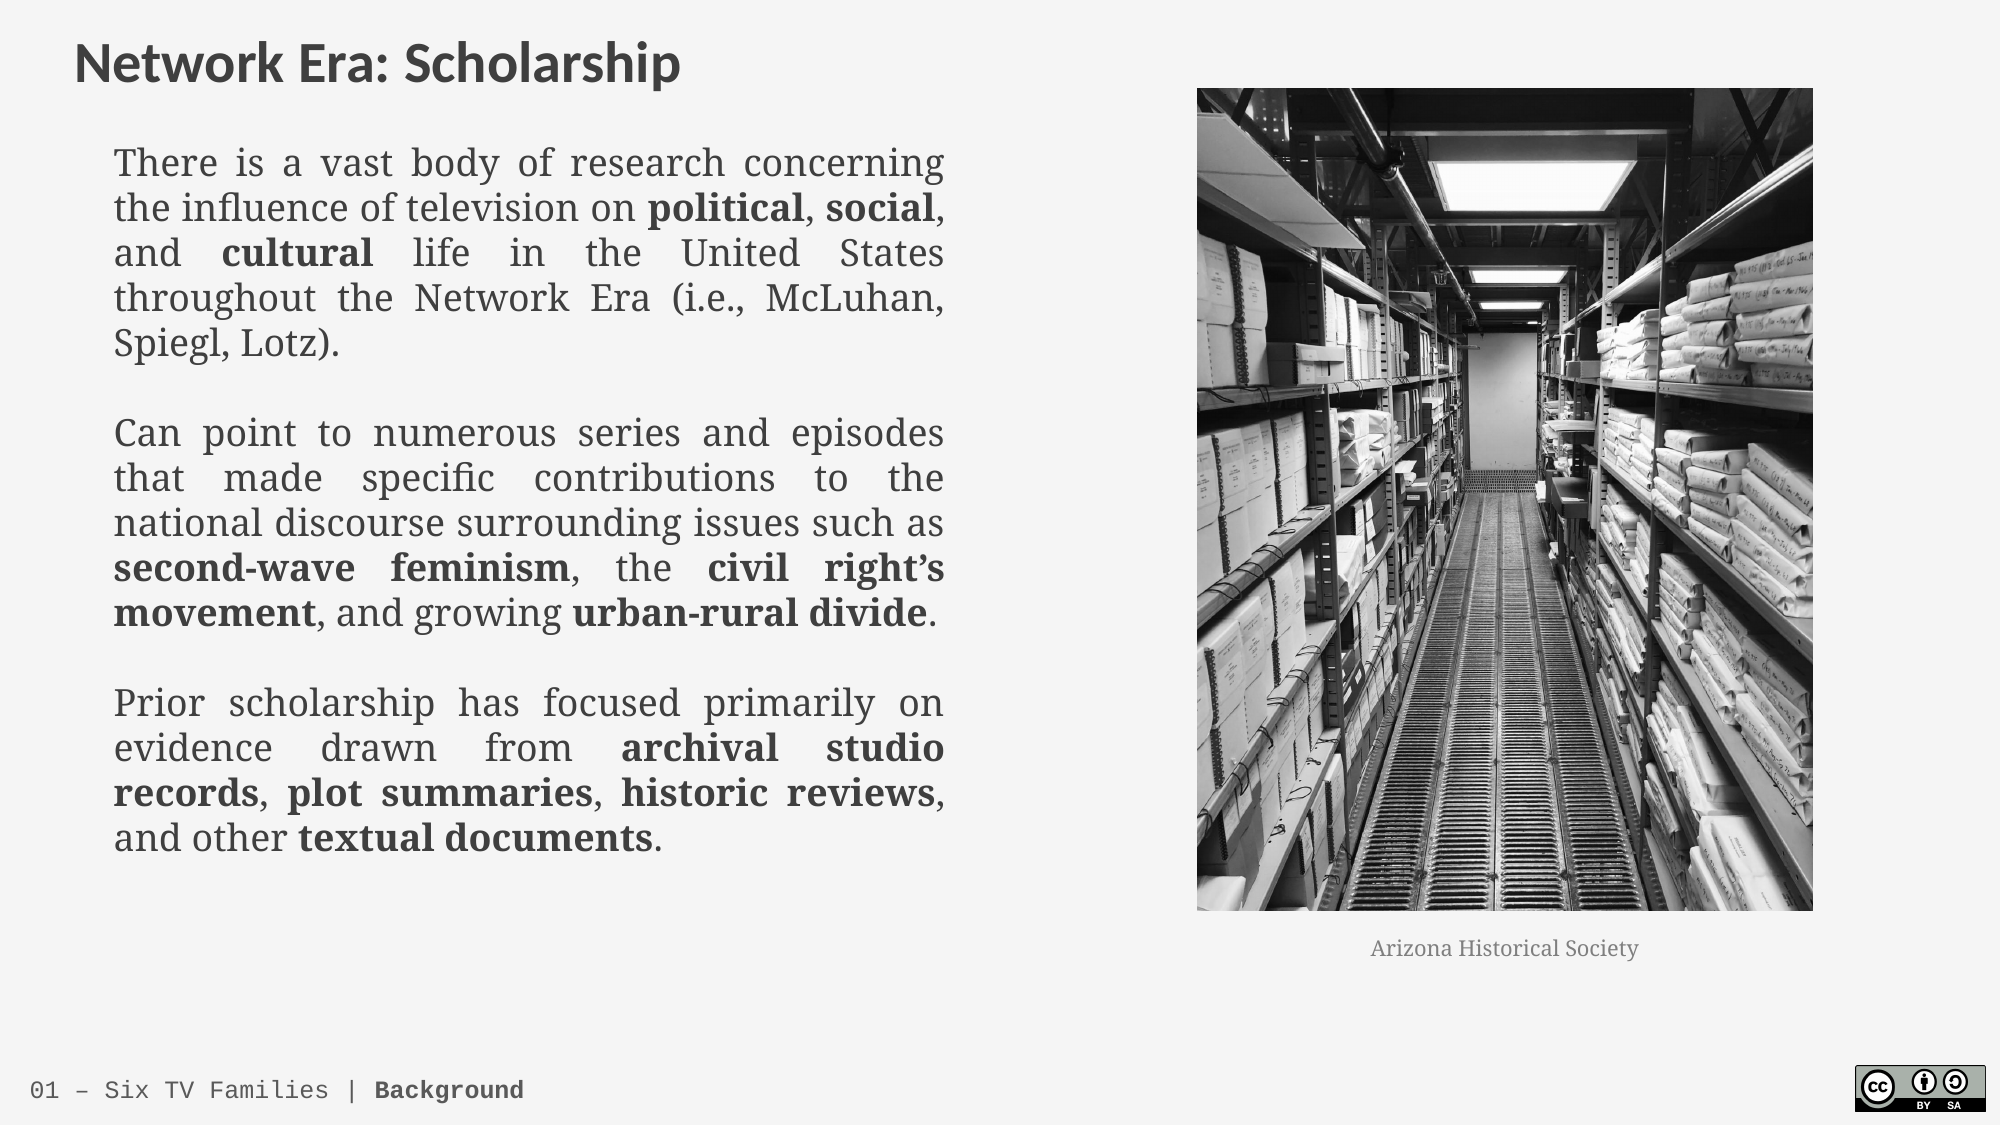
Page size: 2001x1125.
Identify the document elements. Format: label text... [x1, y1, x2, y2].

text_box There is a vast body of research concerning the influence of television on political, social, and cultural life in the United States throughout the Network Era (i.e., McLuhan, Spiegl, Lotz). Can point to numerous series and episodes that made specific contributions to the national discourse surrounding issues such as second-wave feminism, the civil right’s movement, and growing urban-rural divide. Prior scholarship has focused primarily on evidence drawn from archival studio records, plot summaries, historic reviews, and other textual documents. [98, 131, 961, 867]
text_box 01 – Six TV Families | Background [14, 1066, 780, 1111]
picture [1196, 88, 1814, 911]
text_box Network Era: Scholarship [59, 16, 1442, 102]
text_box Arizona Historical Society [1236, 926, 1773, 969]
picture [1855, 1065, 1986, 1112]
